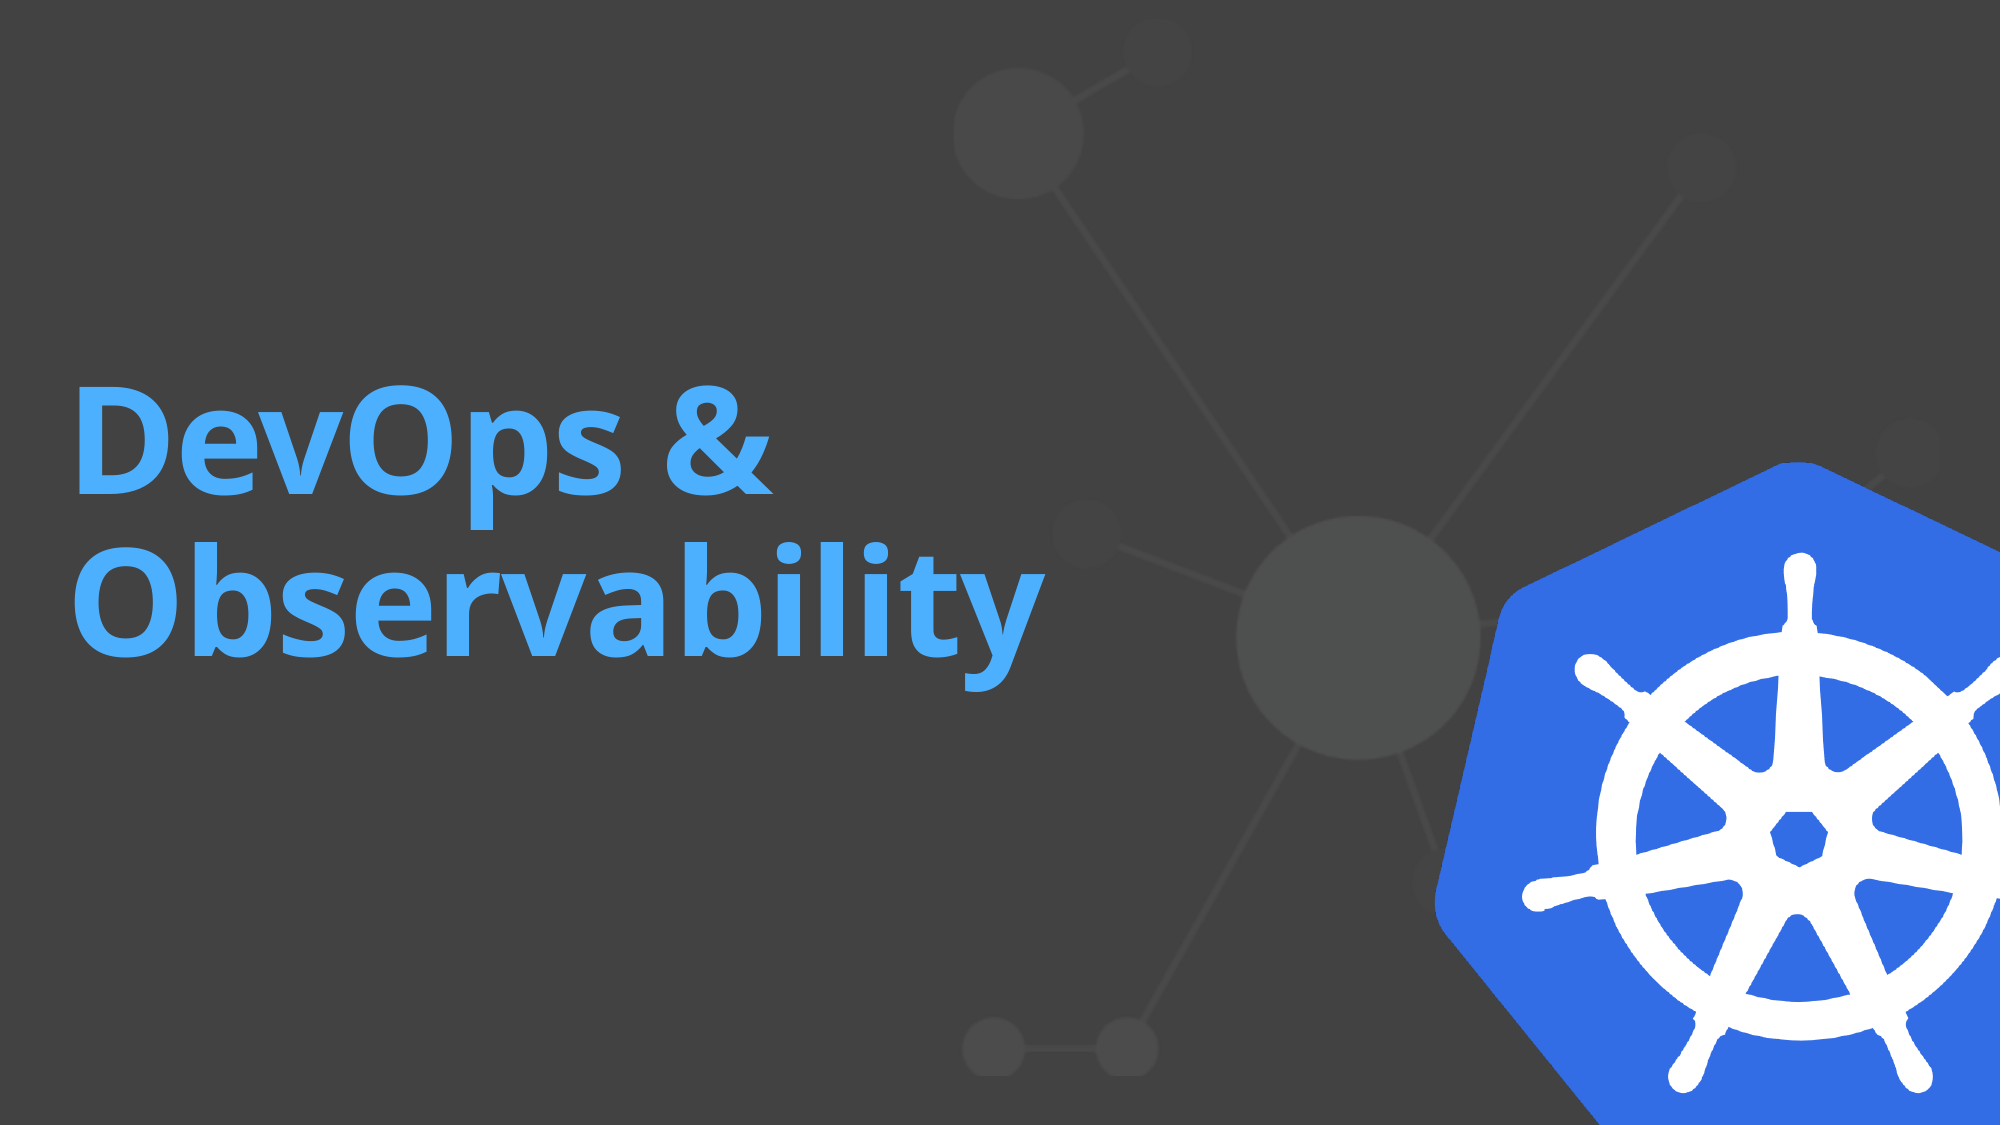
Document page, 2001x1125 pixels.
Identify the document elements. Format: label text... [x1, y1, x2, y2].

title DevOps & Observability [66, 364, 1575, 768]
picture [1427, 442, 2000, 1125]
